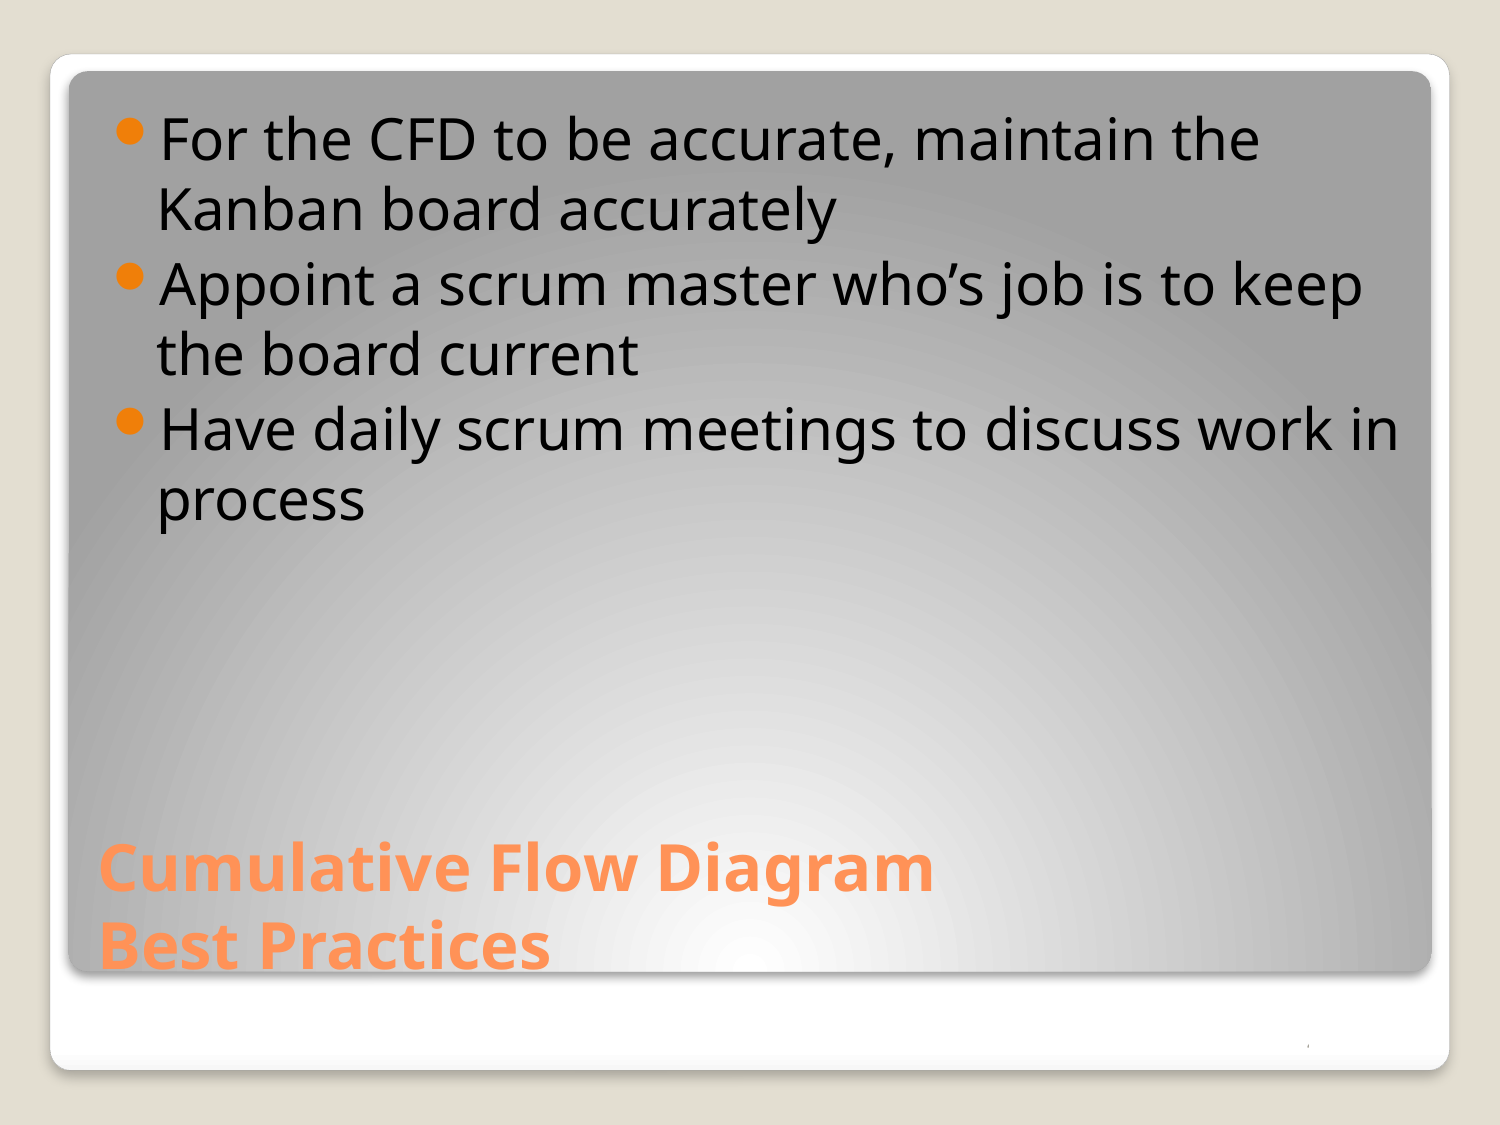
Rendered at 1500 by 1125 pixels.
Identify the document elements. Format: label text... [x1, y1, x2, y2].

list For the CFD to be accurate, maintain the Kanban board accurately Appoint a scrum master who’s job is to keep the board current Have daily scrum meetings to discuss work in process [82, 86, 1425, 774]
title Cumulative Flow Diagram Best Practices [82, 817, 1425, 990]
